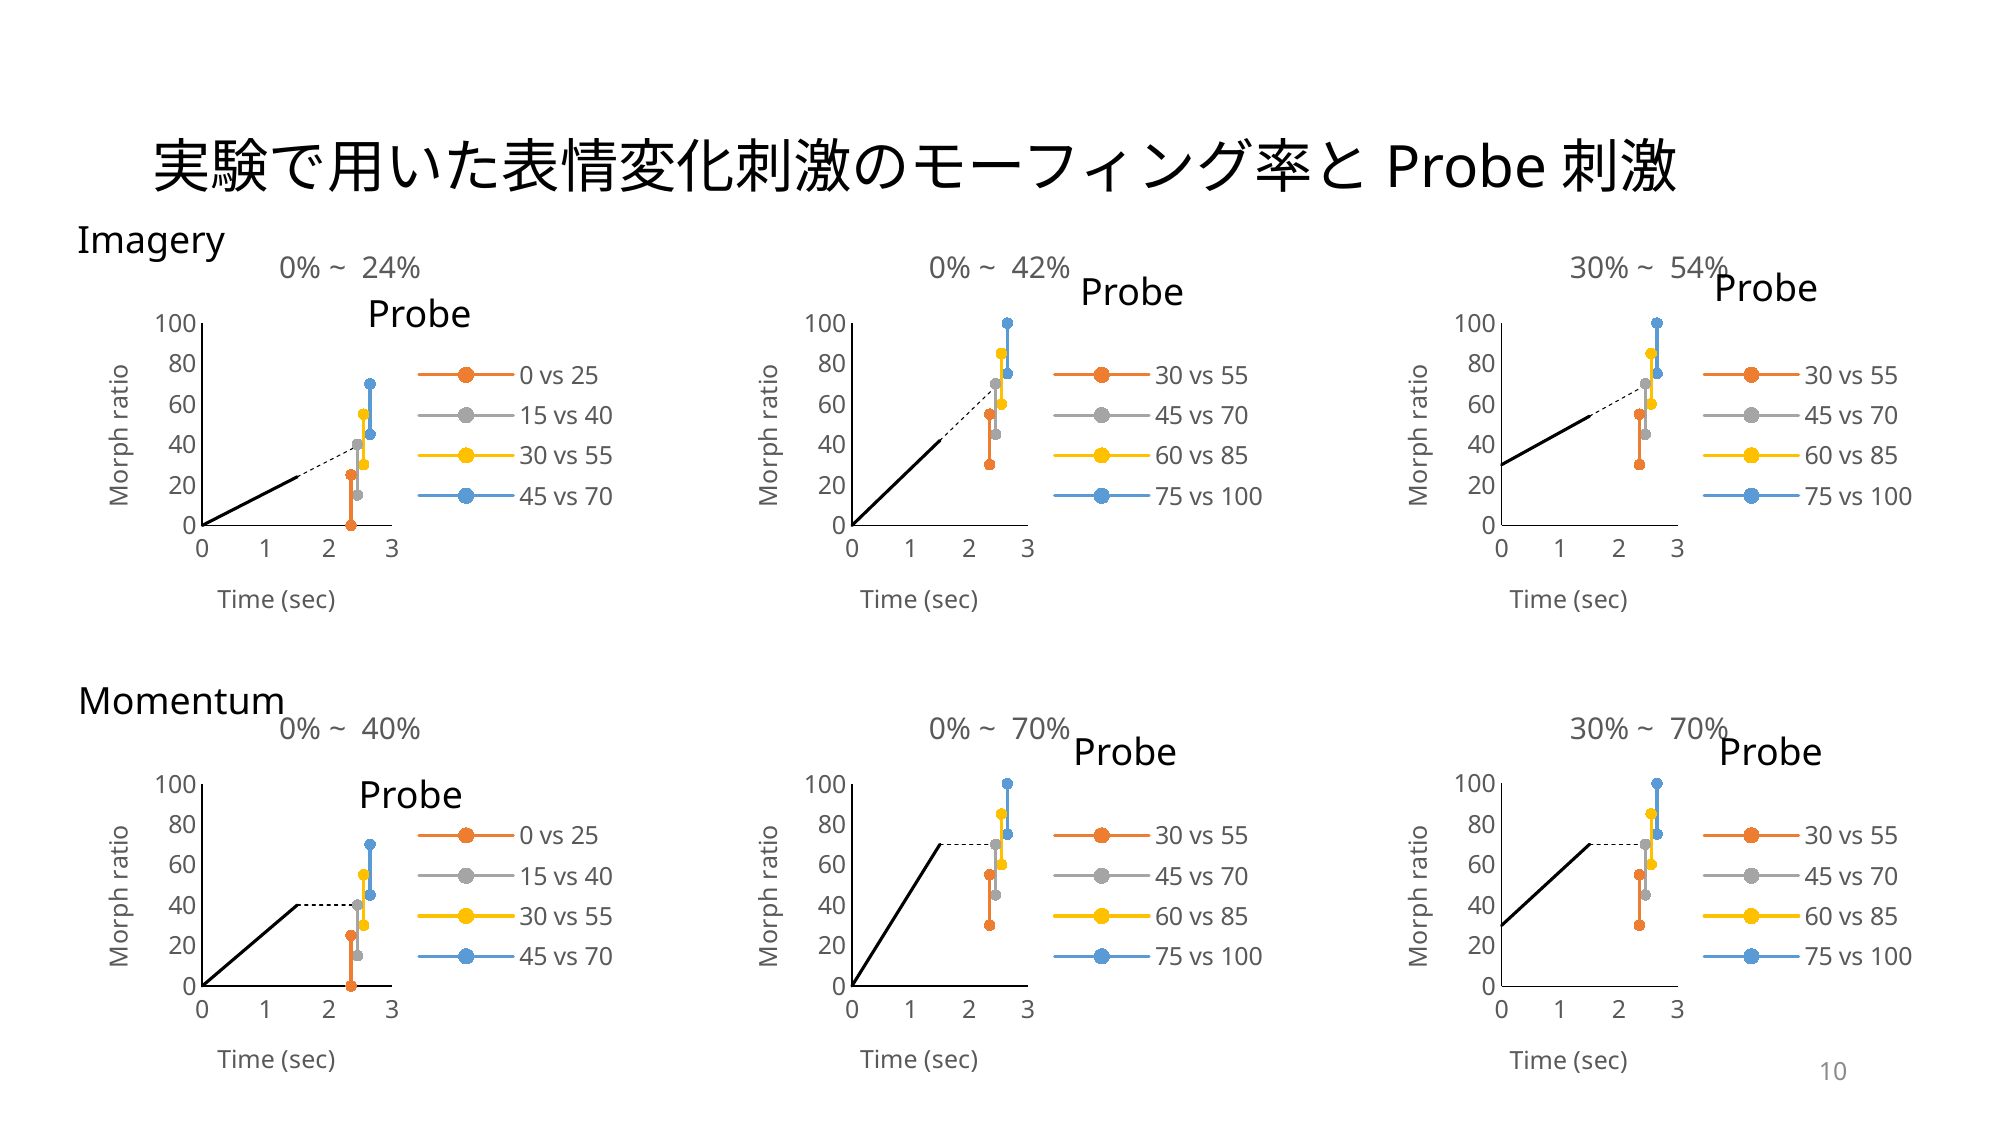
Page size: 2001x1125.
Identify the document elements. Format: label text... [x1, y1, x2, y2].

title 実験で用いた表情変化刺激のモーフィング率とProbe刺激 [137, 59, 1863, 278]
chart [716, 682, 1284, 1110]
chart [1366, 222, 1934, 649]
text_box Imagery [62, 208, 137, 269]
chart [66, 682, 634, 1110]
chart [1366, 682, 1934, 1110]
chart [716, 222, 1284, 649]
text_box Momentum [63, 669, 301, 730]
chart [66, 222, 634, 649]
